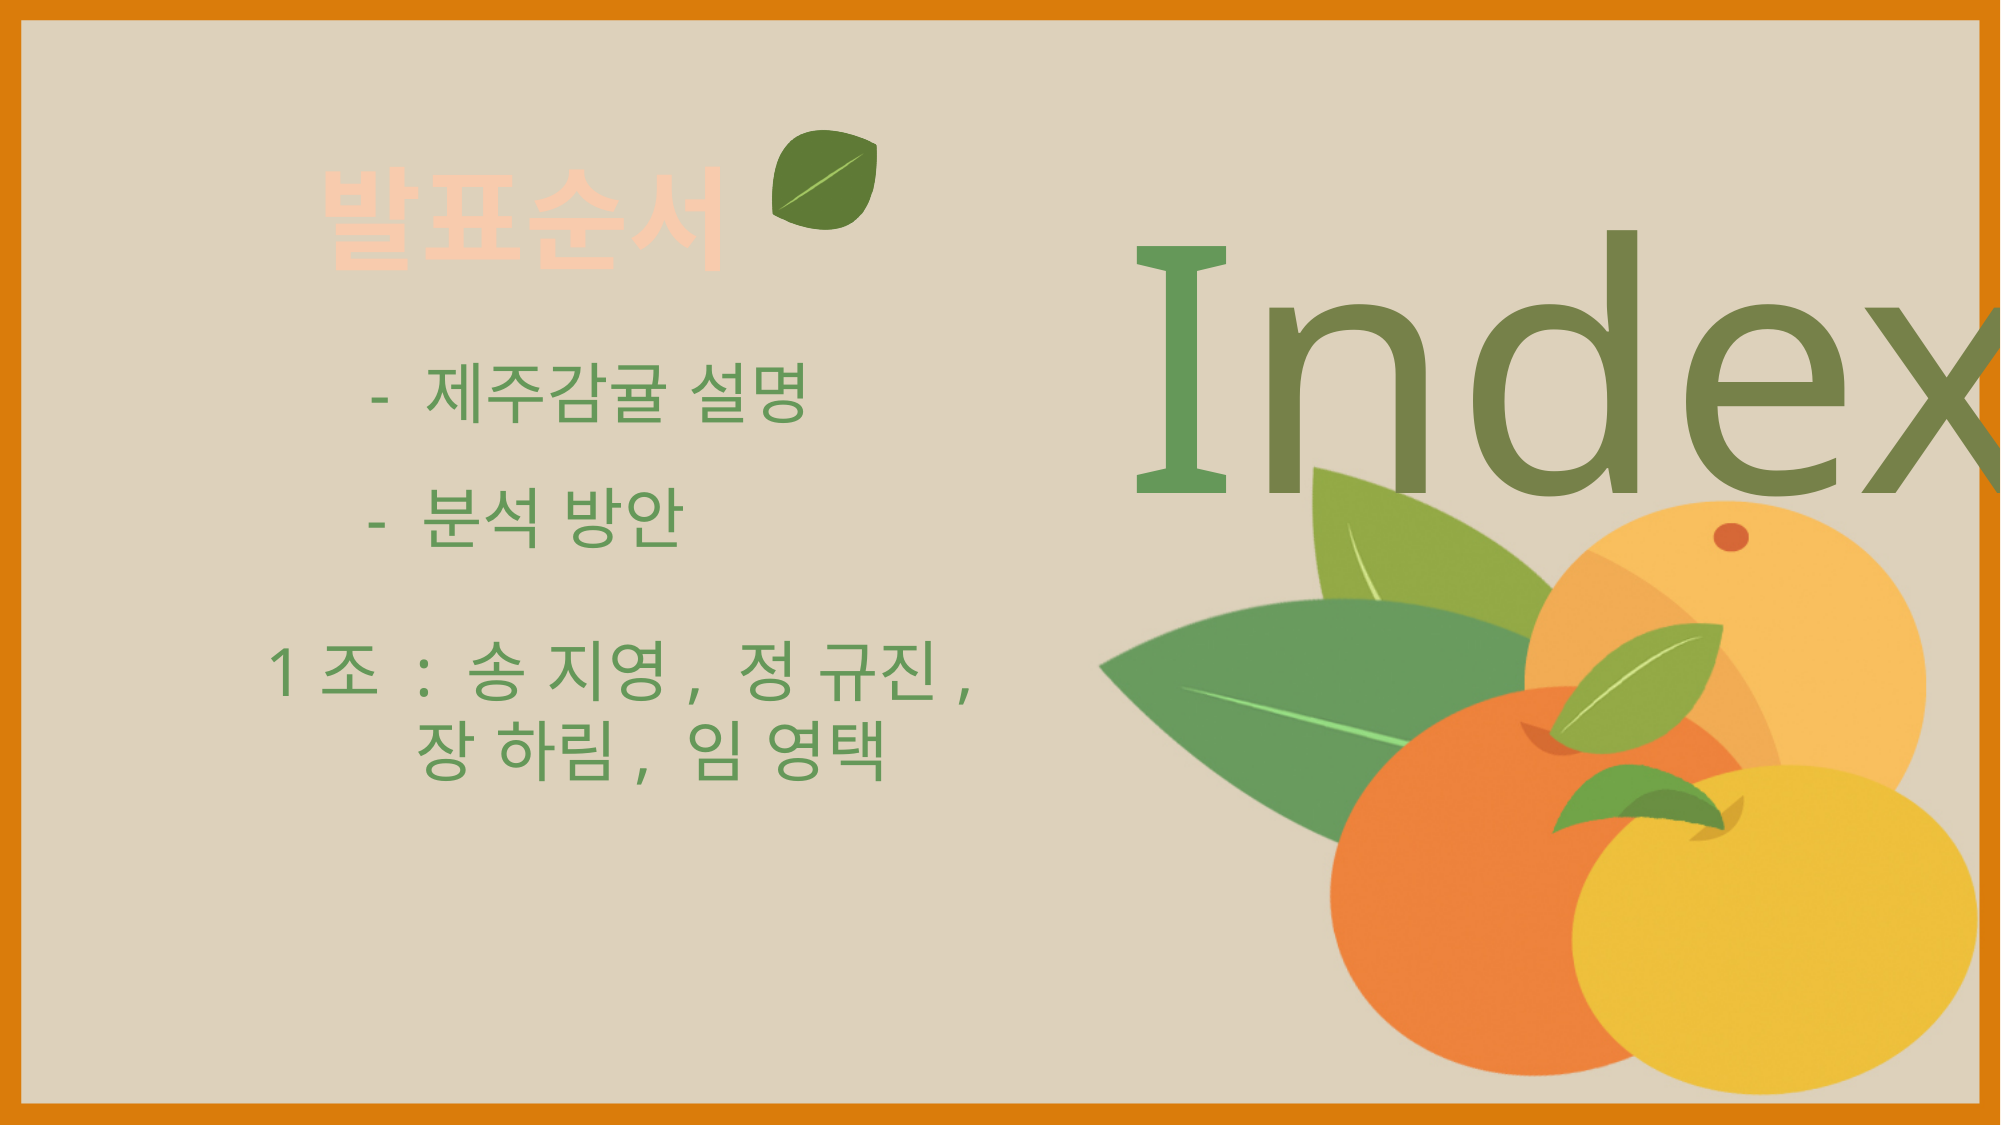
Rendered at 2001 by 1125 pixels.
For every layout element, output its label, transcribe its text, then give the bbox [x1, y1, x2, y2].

picture [0, 0, 2001, 1125]
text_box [256, 120, 887, 566]
text_box Index [1108, 140, 2000, 571]
text_box 1조 : 송 지영, 정 규진, 장 하림, 임 영택 [250, 622, 1386, 797]
